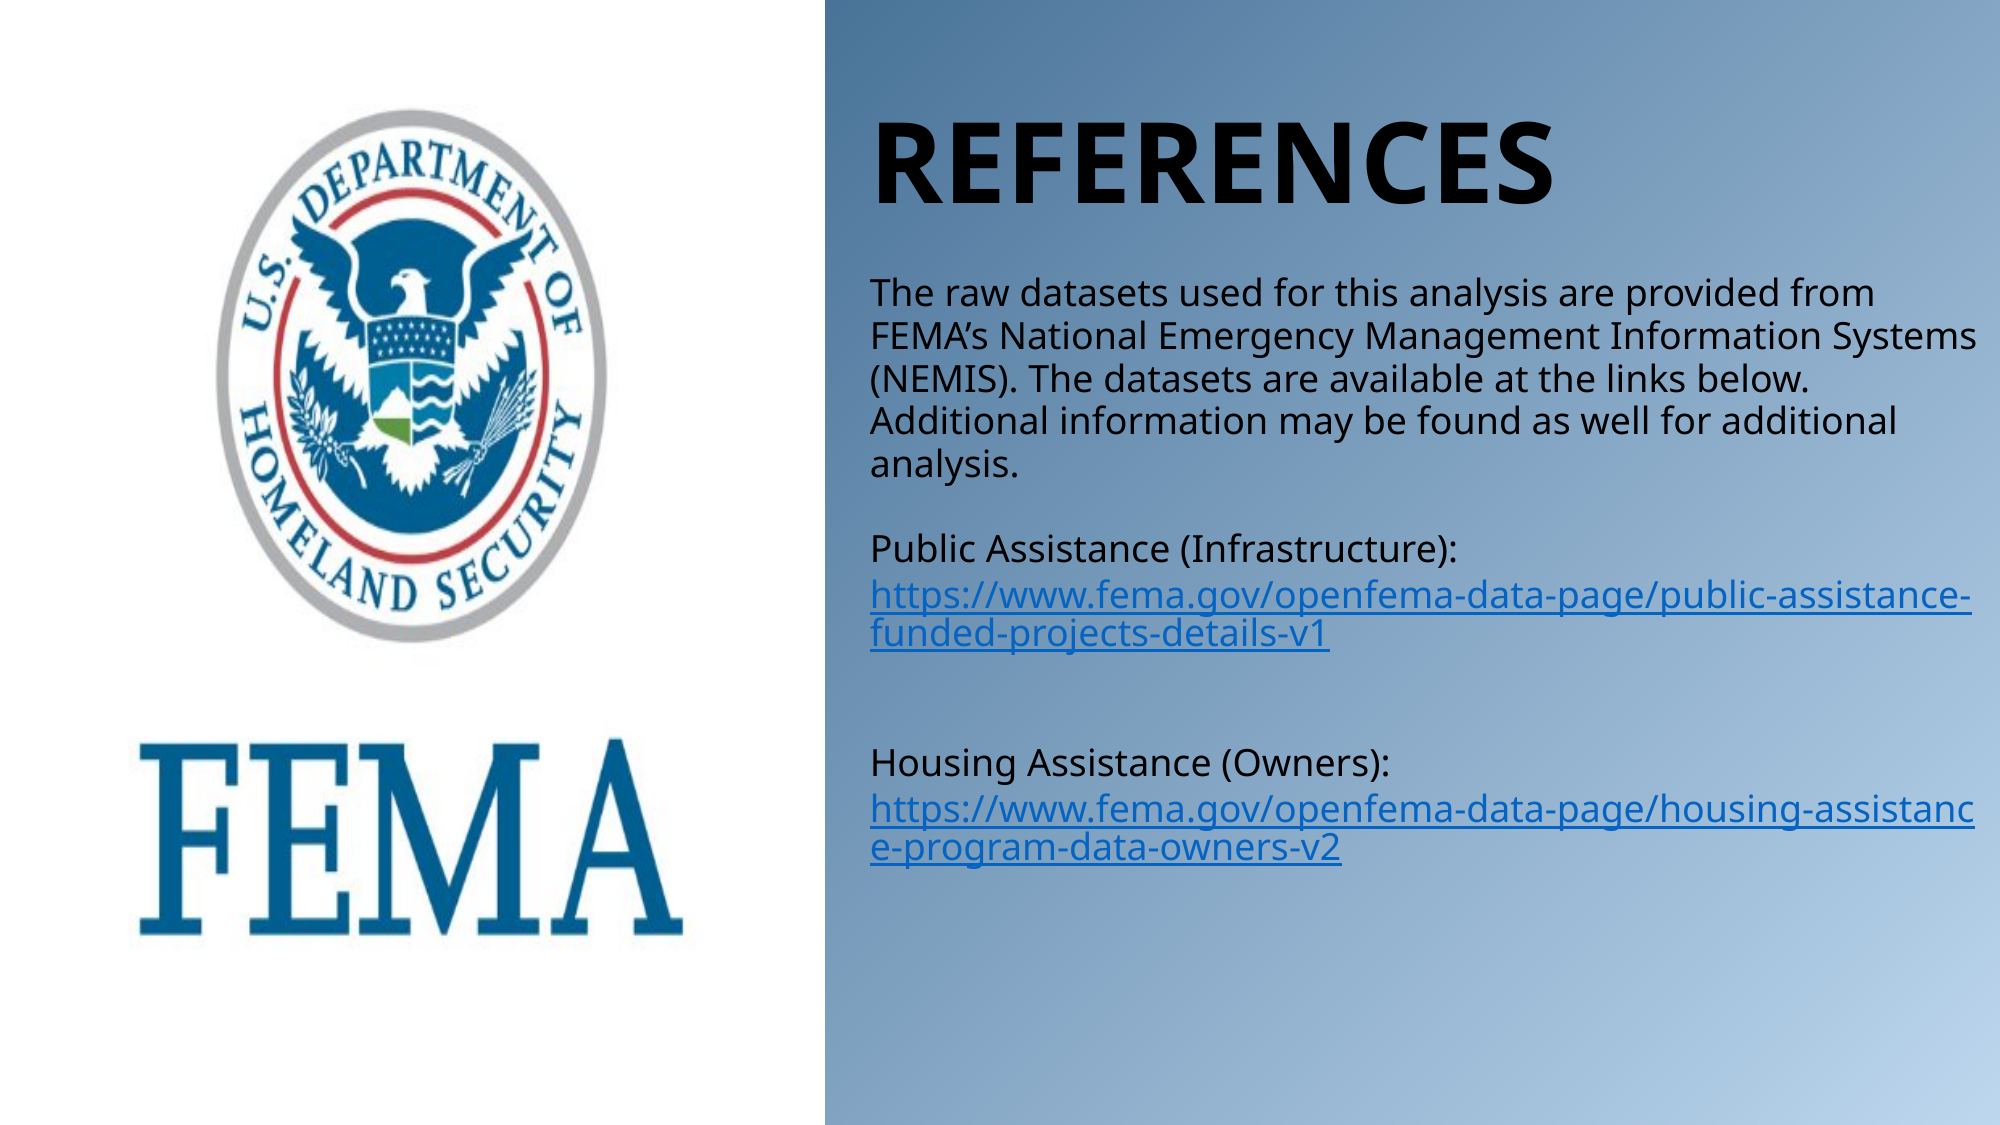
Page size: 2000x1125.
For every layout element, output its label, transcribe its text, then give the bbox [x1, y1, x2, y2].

picture [0, 0, 825, 1125]
subtitle The raw datasets used for this analysis are provided from FEMA’s National Emergency Management Information Systems (NEMIS). The datasets are available at the links below. Additional information may be found as well for additional analysis. Public Assistance (Infrastructure): https://www.fema.gov/openfema-data-page/public-assistance-funded-projects-details-v1 Housing Assistance (Owners): https://www.fema.gov/openfema-data-page/housing-assistance-program-data-owners-v2 [849, 262, 2000, 1038]
title REFERENCES [849, 1, 2000, 238]
